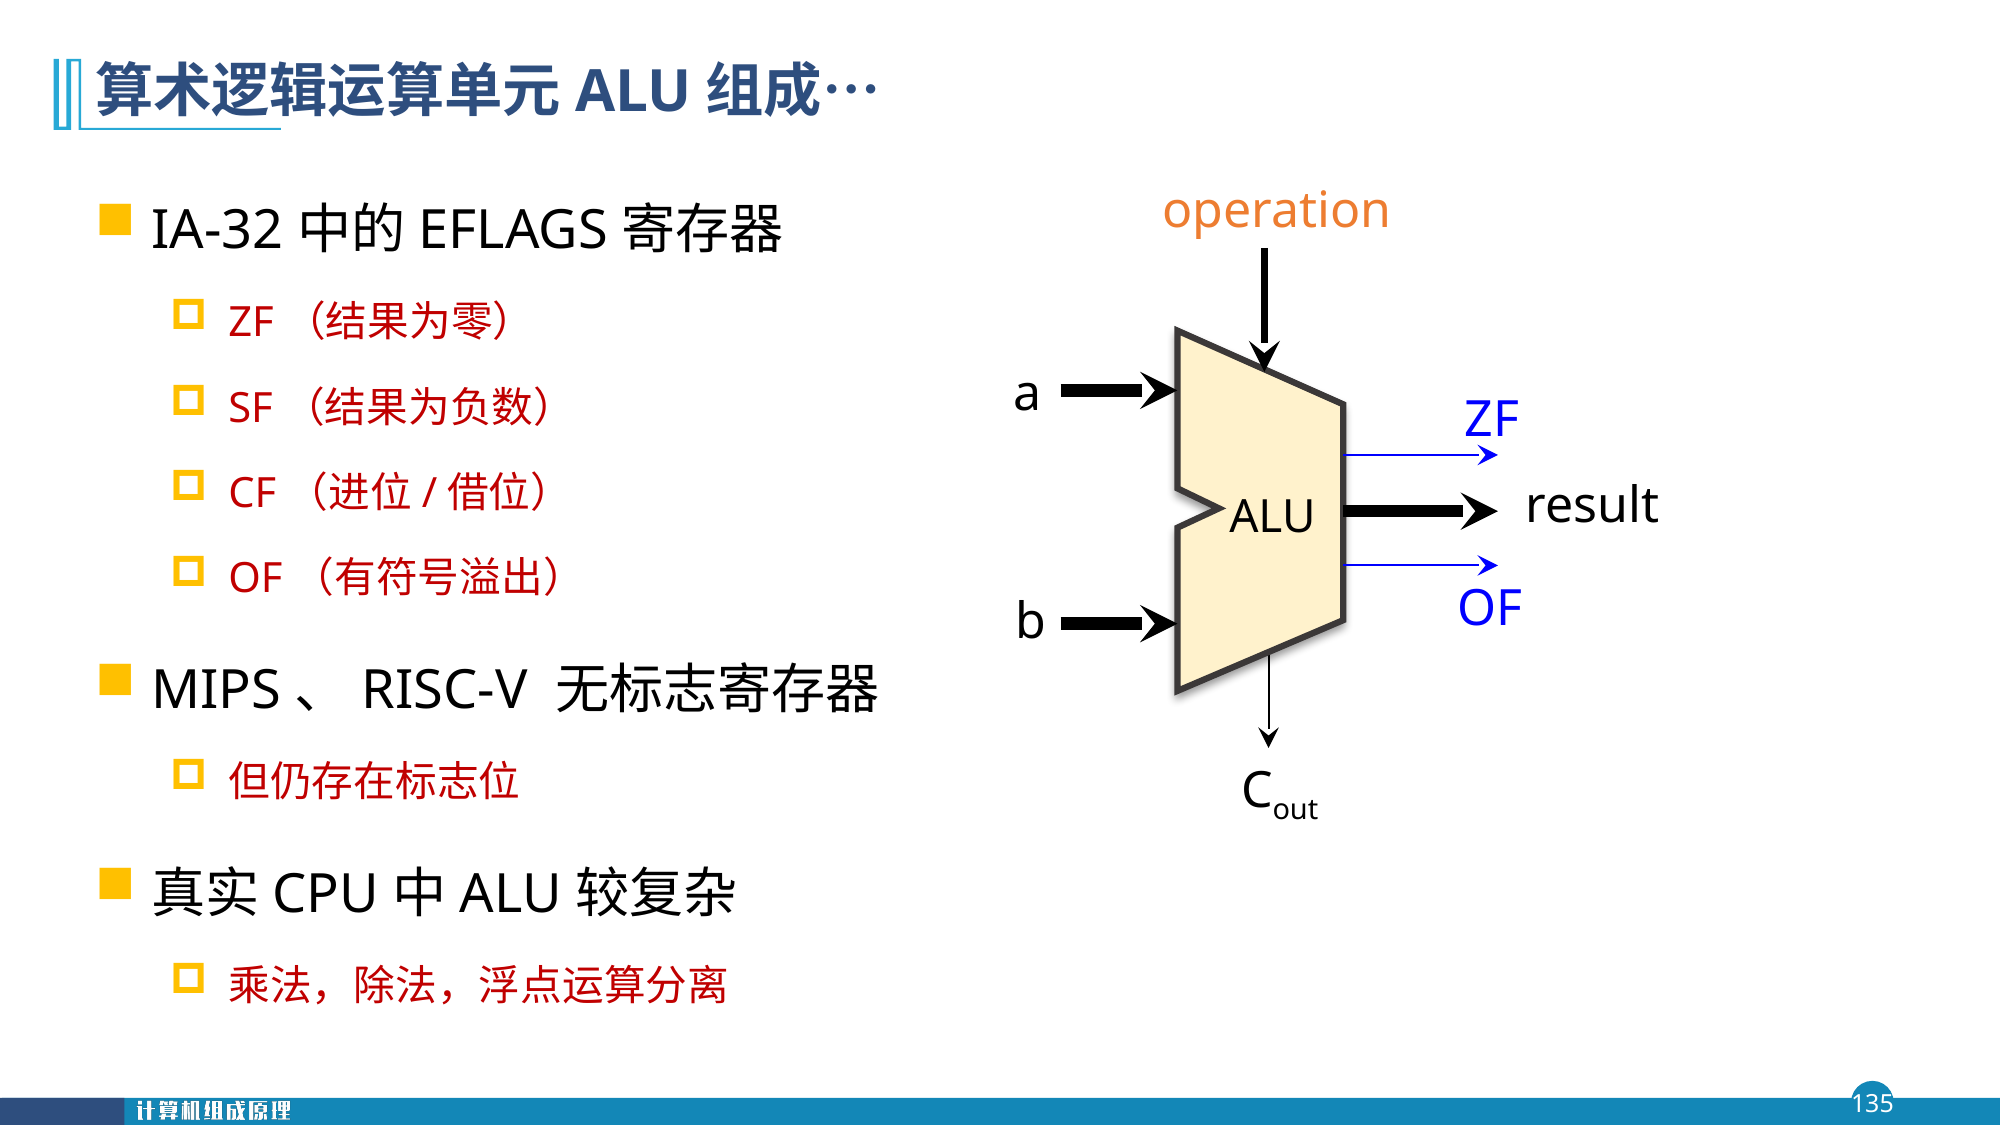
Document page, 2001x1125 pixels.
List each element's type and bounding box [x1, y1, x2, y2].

text_box [998, 170, 1672, 826]
title [80, 42, 1805, 144]
list [80, 154, 1970, 1080]
